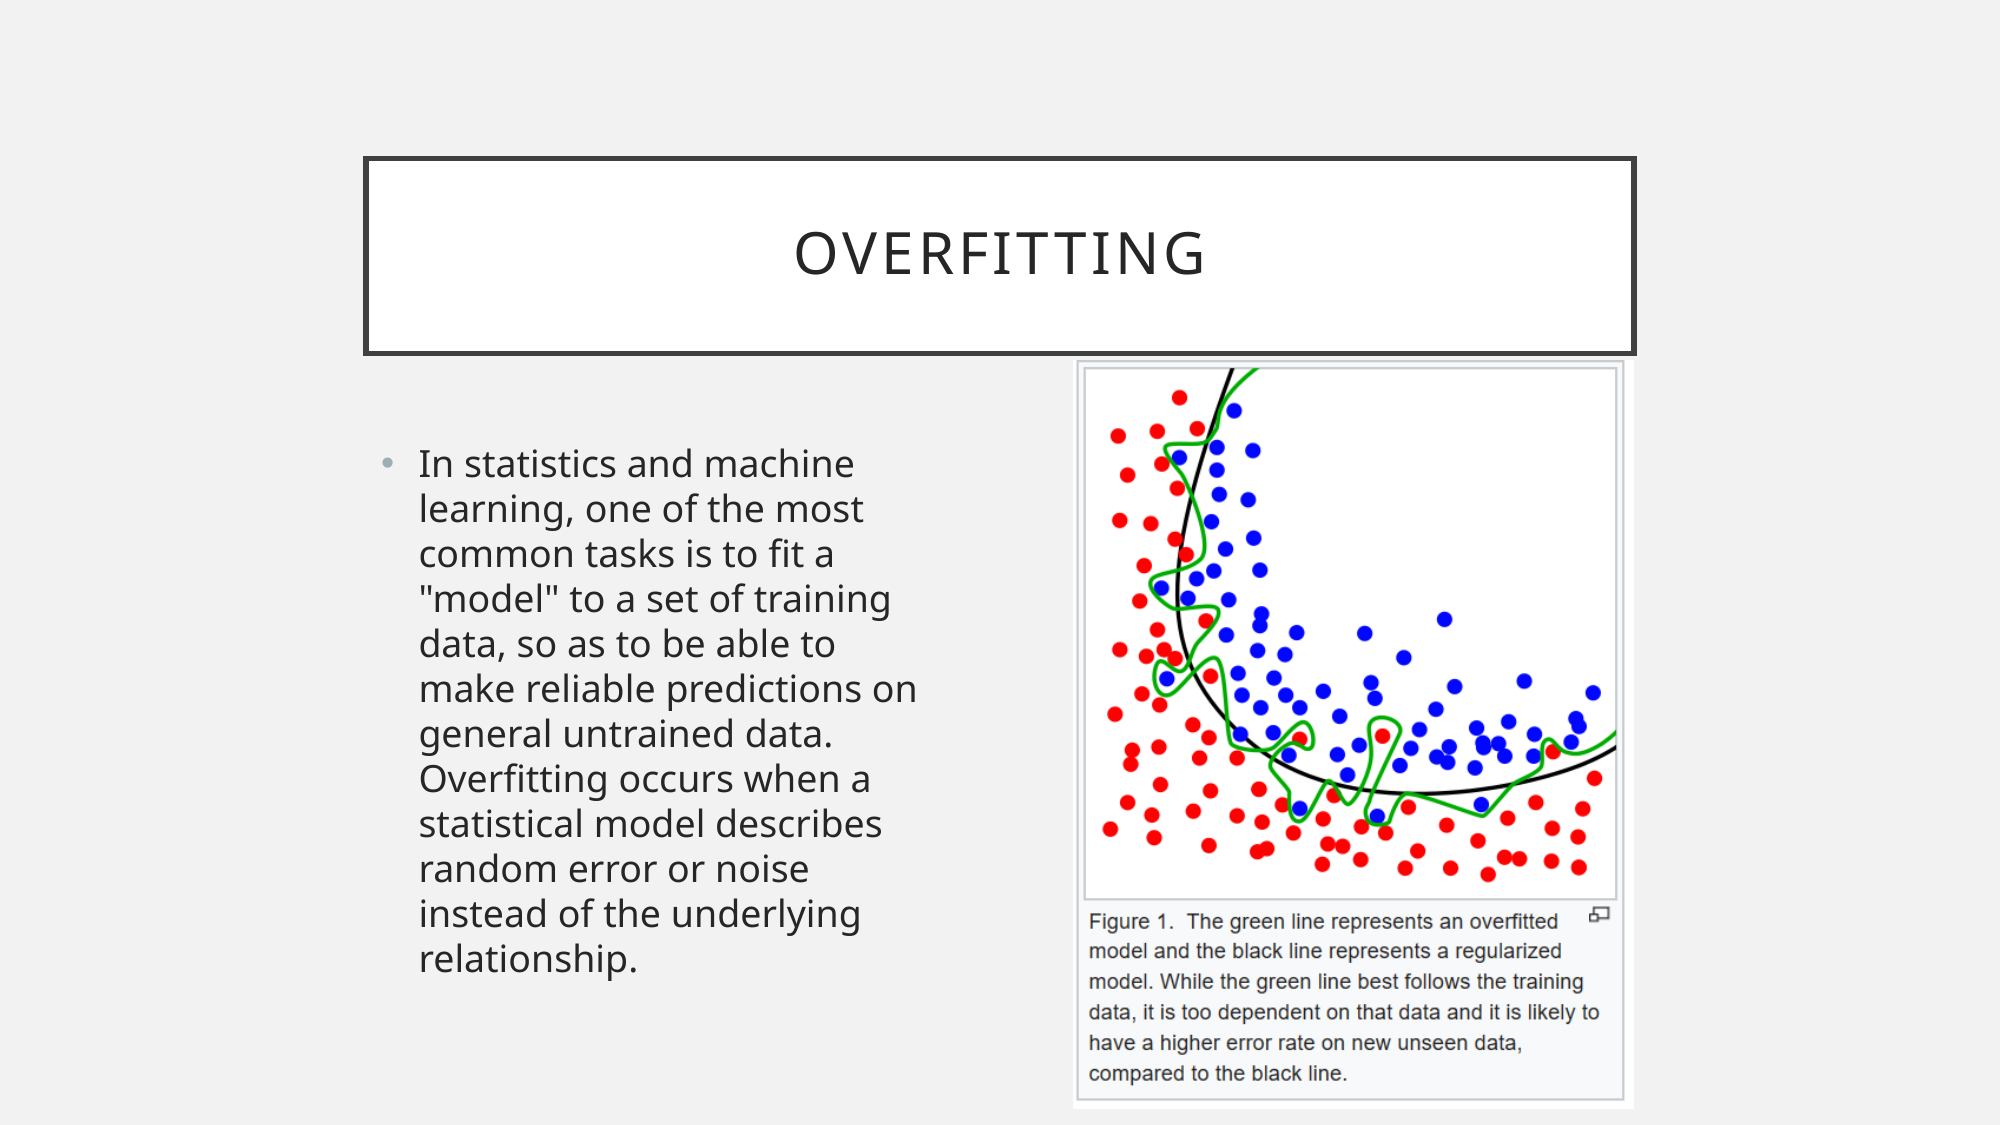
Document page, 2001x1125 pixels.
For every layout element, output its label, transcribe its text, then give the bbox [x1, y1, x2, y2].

picture [1073, 360, 1635, 1110]
list In statistics and machine learning, one of the most common tasks is to fit a "model" to a set of training data, so as to be able to make reliable predictions on general untrained data. Overfitting occurs when a statistical model describes random error or noise instead of the underlying relationship. [366, 432, 946, 942]
title Overfitting [363, 156, 1637, 356]
